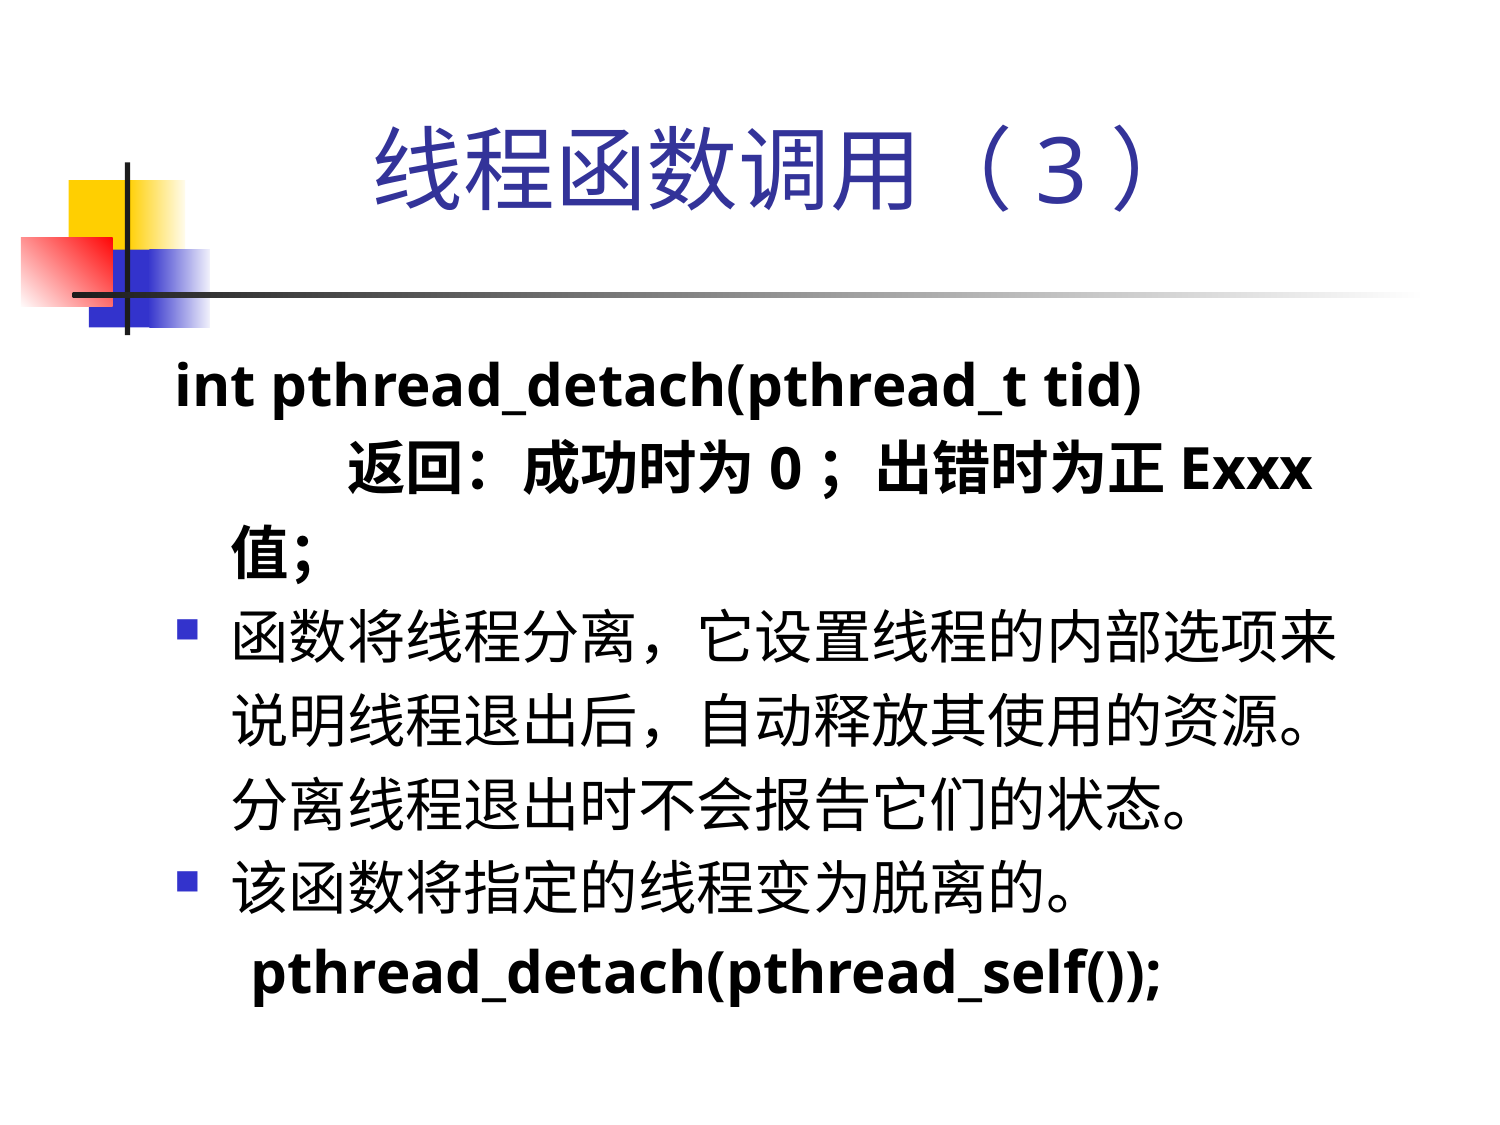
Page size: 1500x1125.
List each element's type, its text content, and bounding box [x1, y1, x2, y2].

title 线程函数调用（3） [147, 101, 1427, 230]
list int pthread_detach(pthread_t tid) 返回：成功时为0；出错时为正Exxx值； 函数将线程分离，它设置线程的内部选项来说明线程退出后，自动释放其使用的资源。分离线程退出时不会报告它们的状态。 该函数将指定的线程变为脱离的。 pthread_detach(pthread_self()); [159, 326, 1398, 1102]
